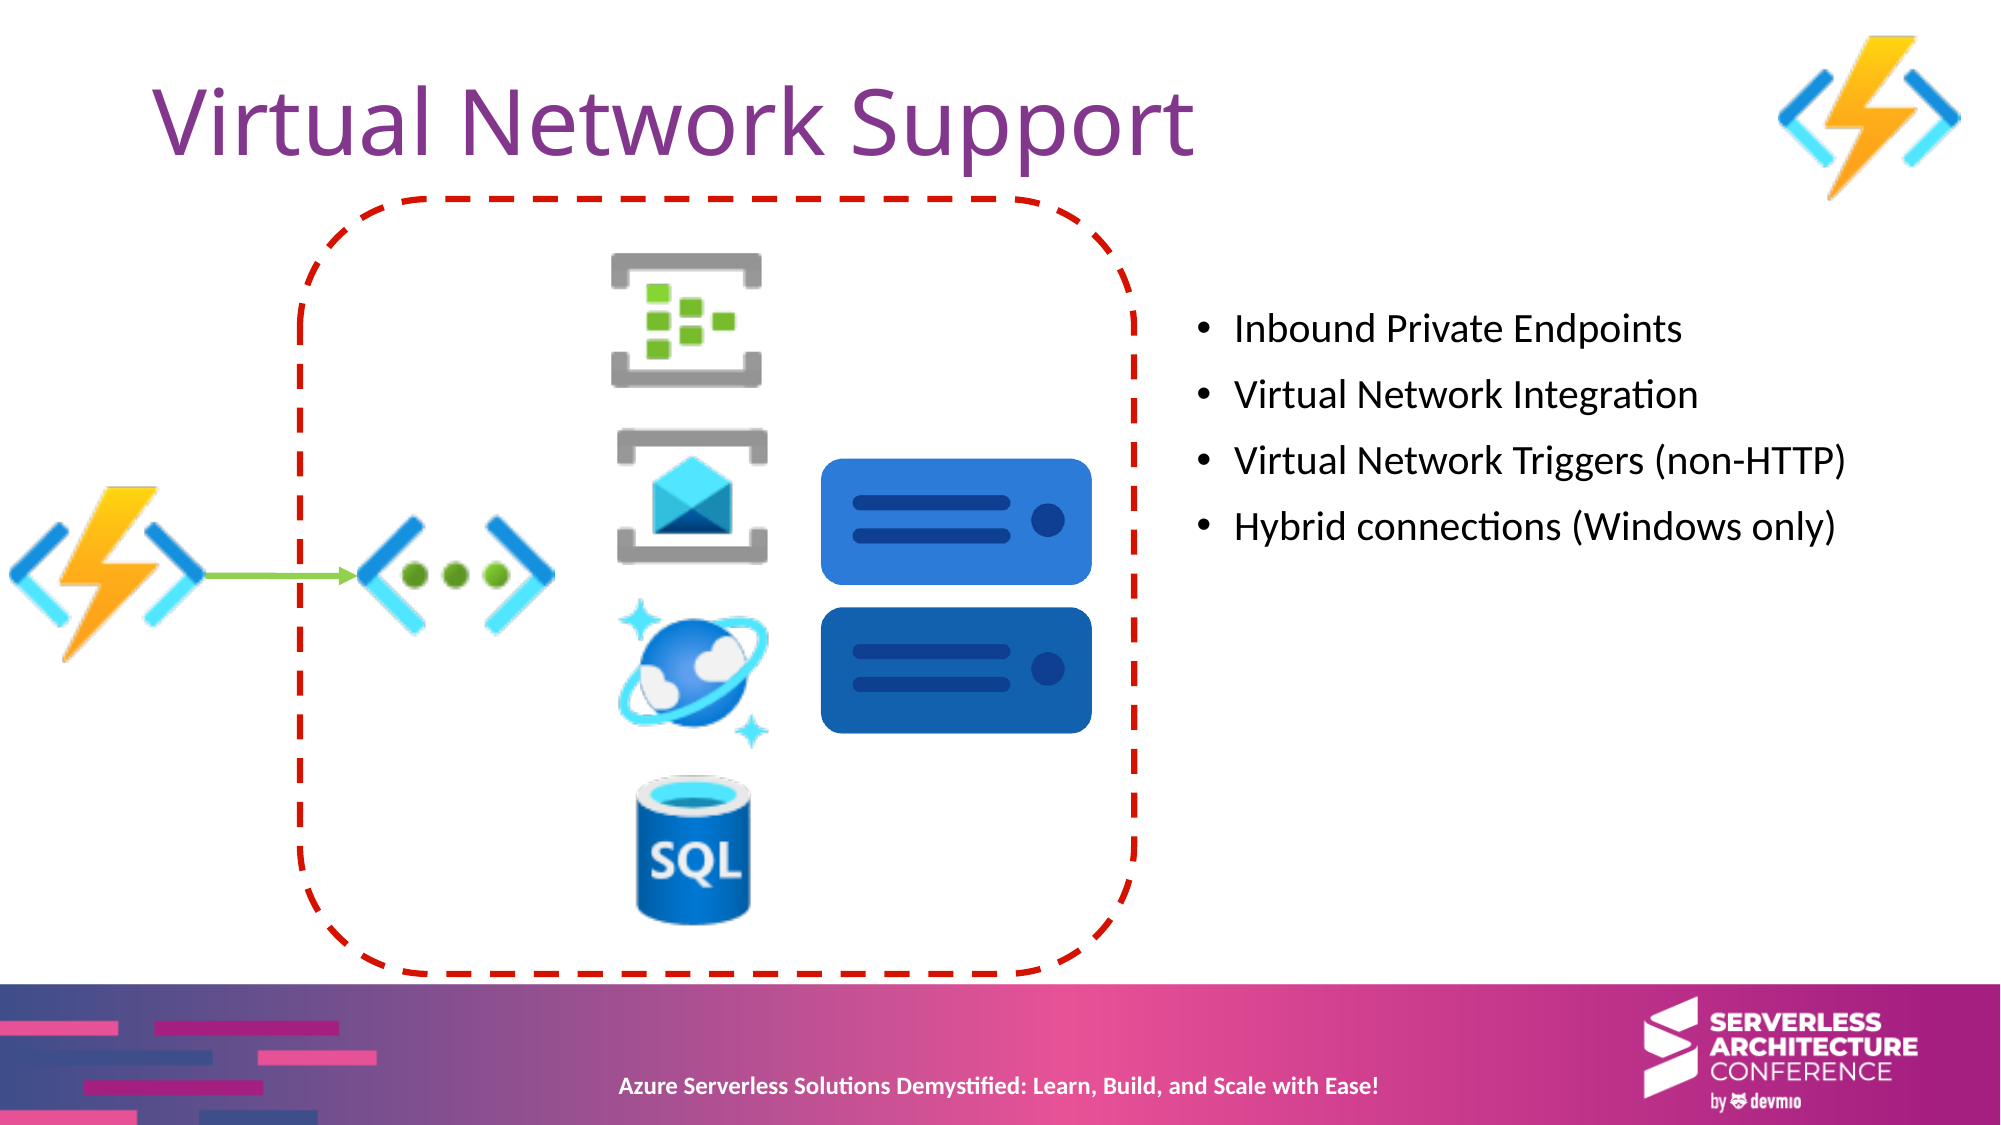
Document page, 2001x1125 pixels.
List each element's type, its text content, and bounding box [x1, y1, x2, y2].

title Virtual Network Support [137, 17, 1863, 235]
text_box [9, 198, 1135, 974]
picture [0, 0, 2001, 1125]
text_box Inbound Private Endpoints Virtual Network Integration Virtual Network Triggers (non-HTTP) Hybrid connections (Windows only) [1181, 299, 1863, 1014]
